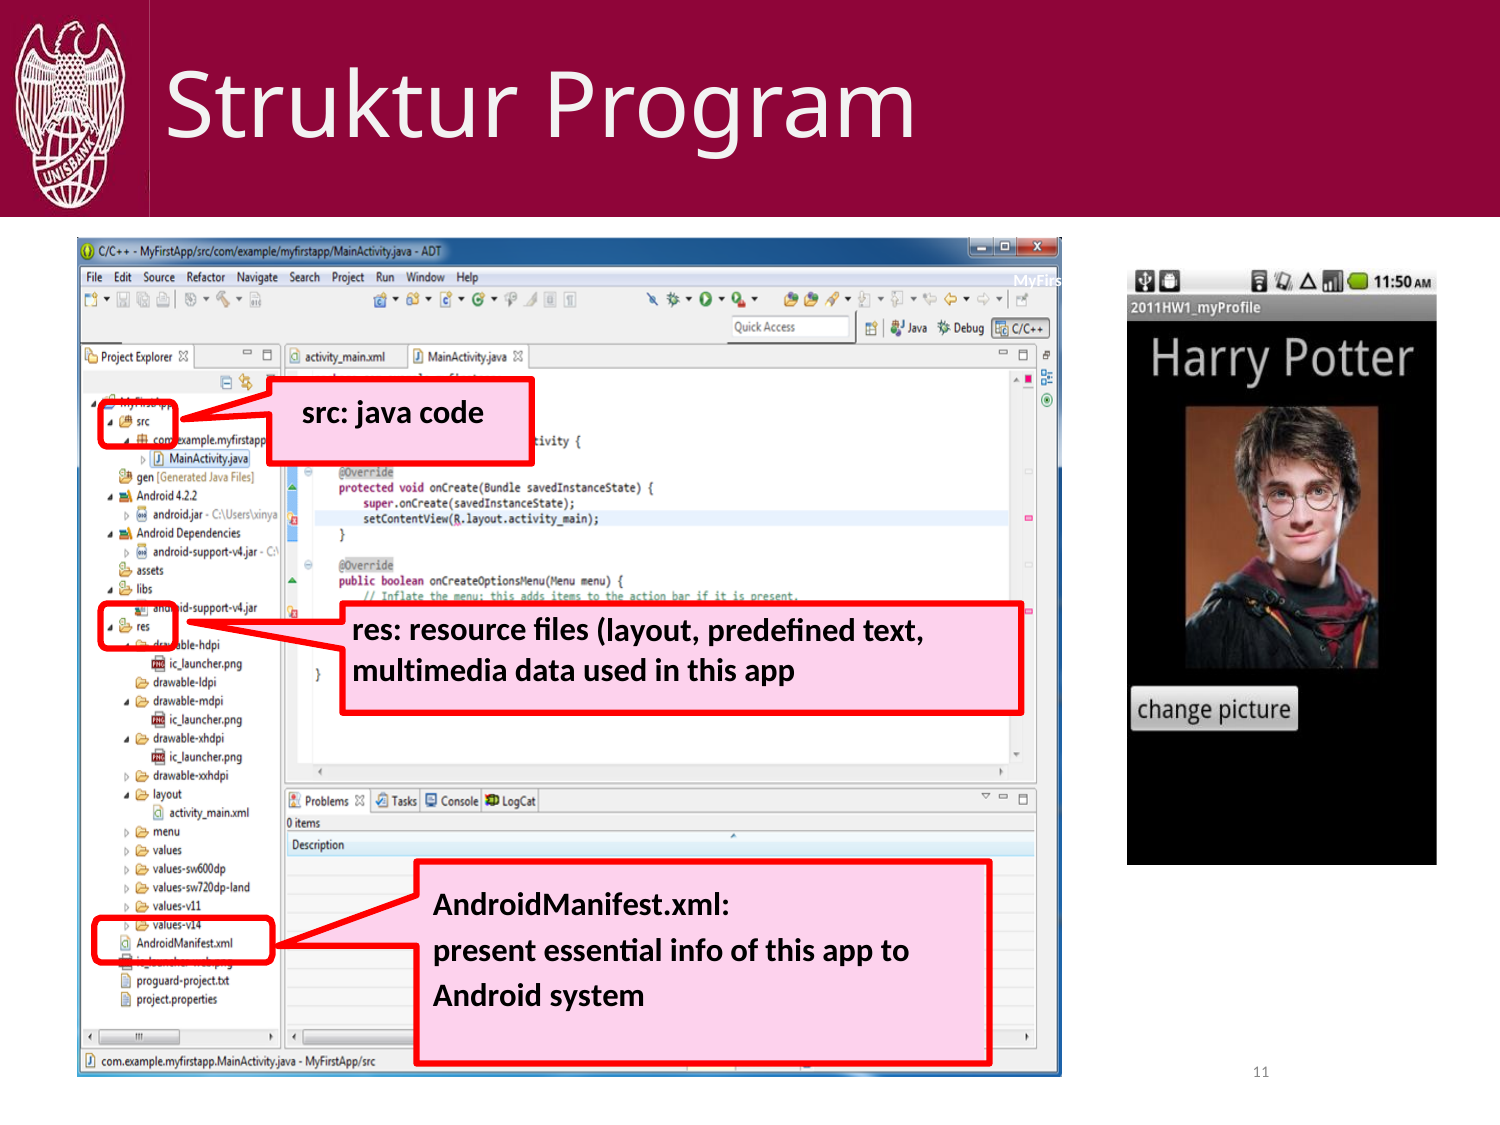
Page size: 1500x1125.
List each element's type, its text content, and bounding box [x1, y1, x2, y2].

picture [0, 0, 149, 217]
title Struktur Program [149, 0, 1500, 217]
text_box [77, 237, 1437, 1090]
